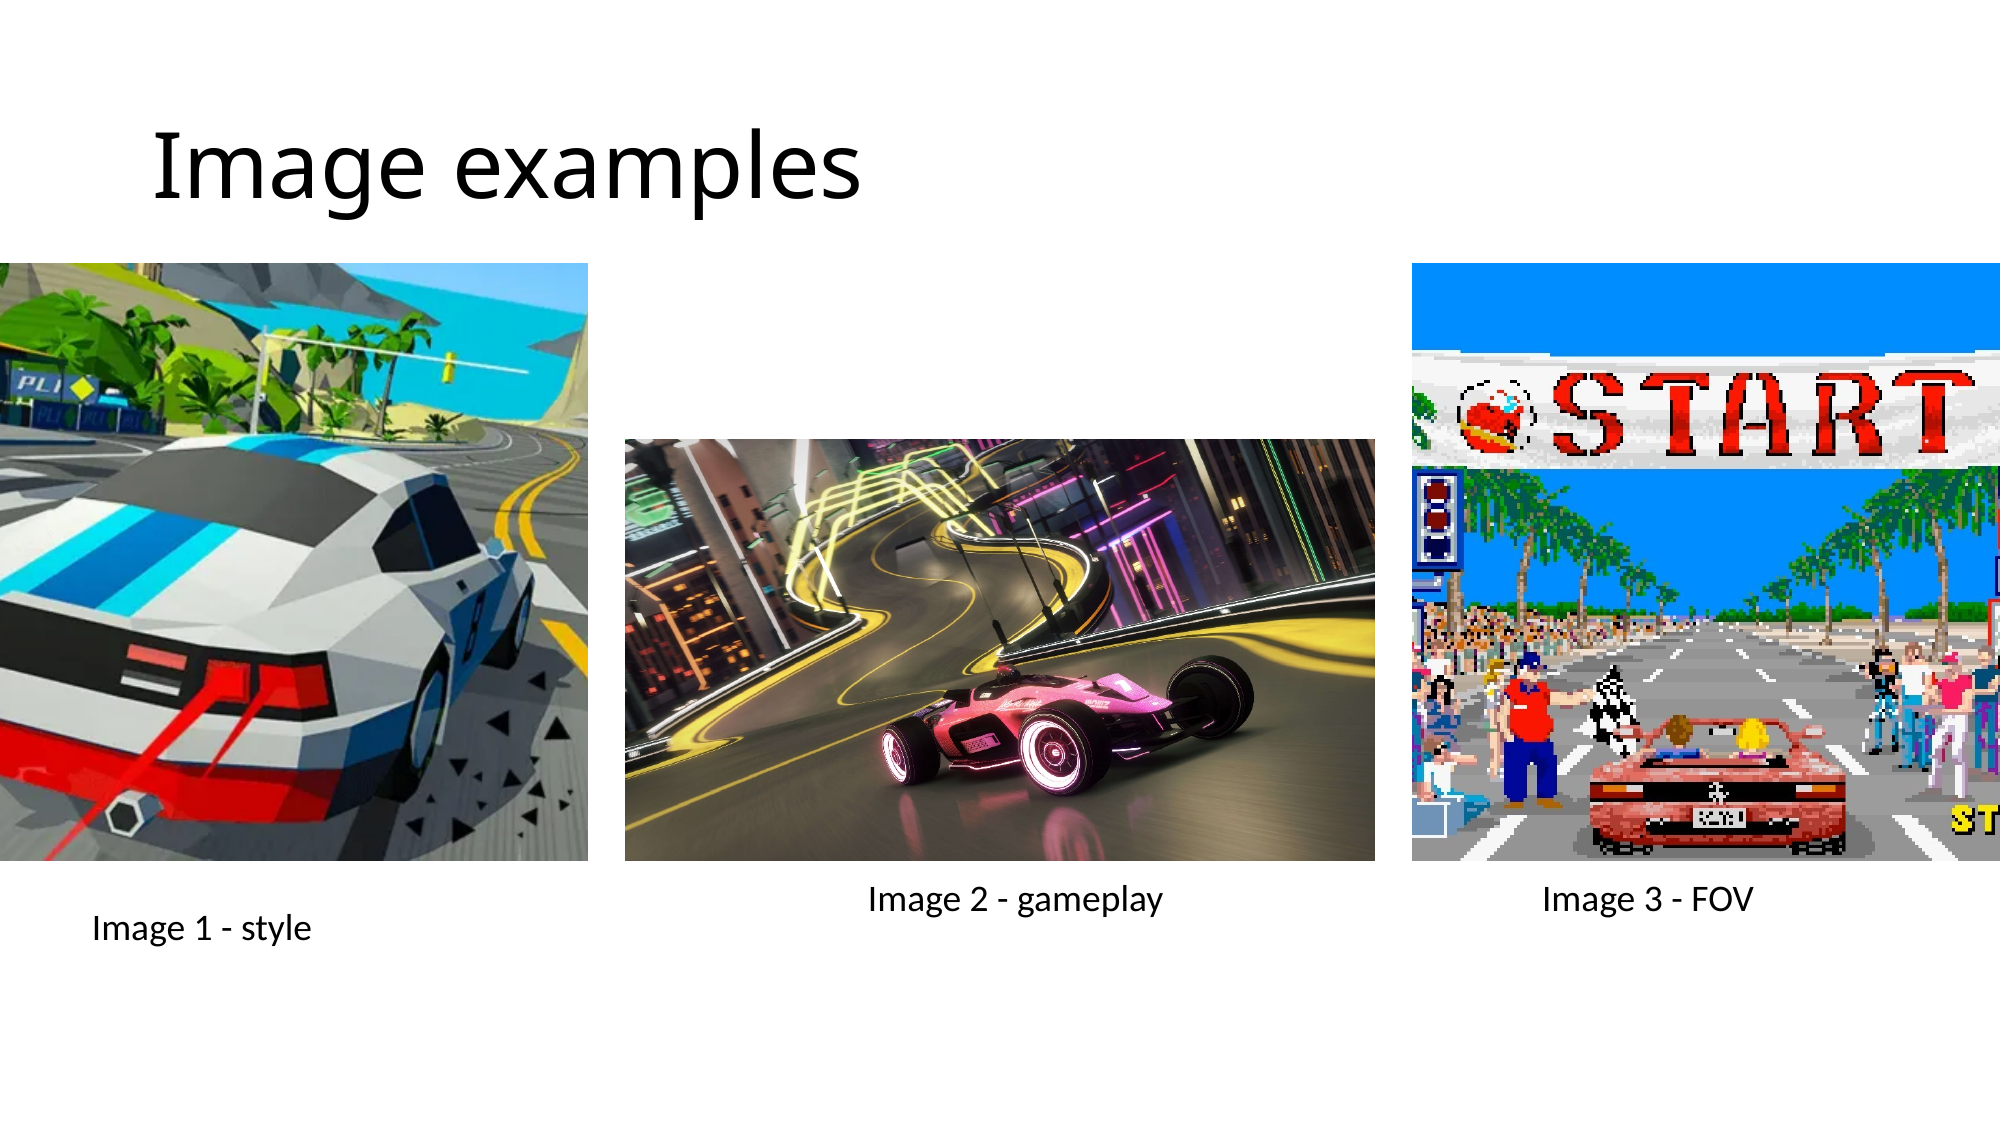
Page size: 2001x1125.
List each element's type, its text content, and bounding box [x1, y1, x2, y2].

picture [625, 439, 1375, 861]
text_box Image 2 - gameplay [853, 866, 1211, 927]
picture [1411, 263, 2000, 861]
text_box Image 1 - style [77, 895, 371, 956]
picture [0, 263, 588, 861]
text_box Image 3 - FOV [1527, 866, 1885, 927]
title Image examples [137, 59, 1863, 278]
